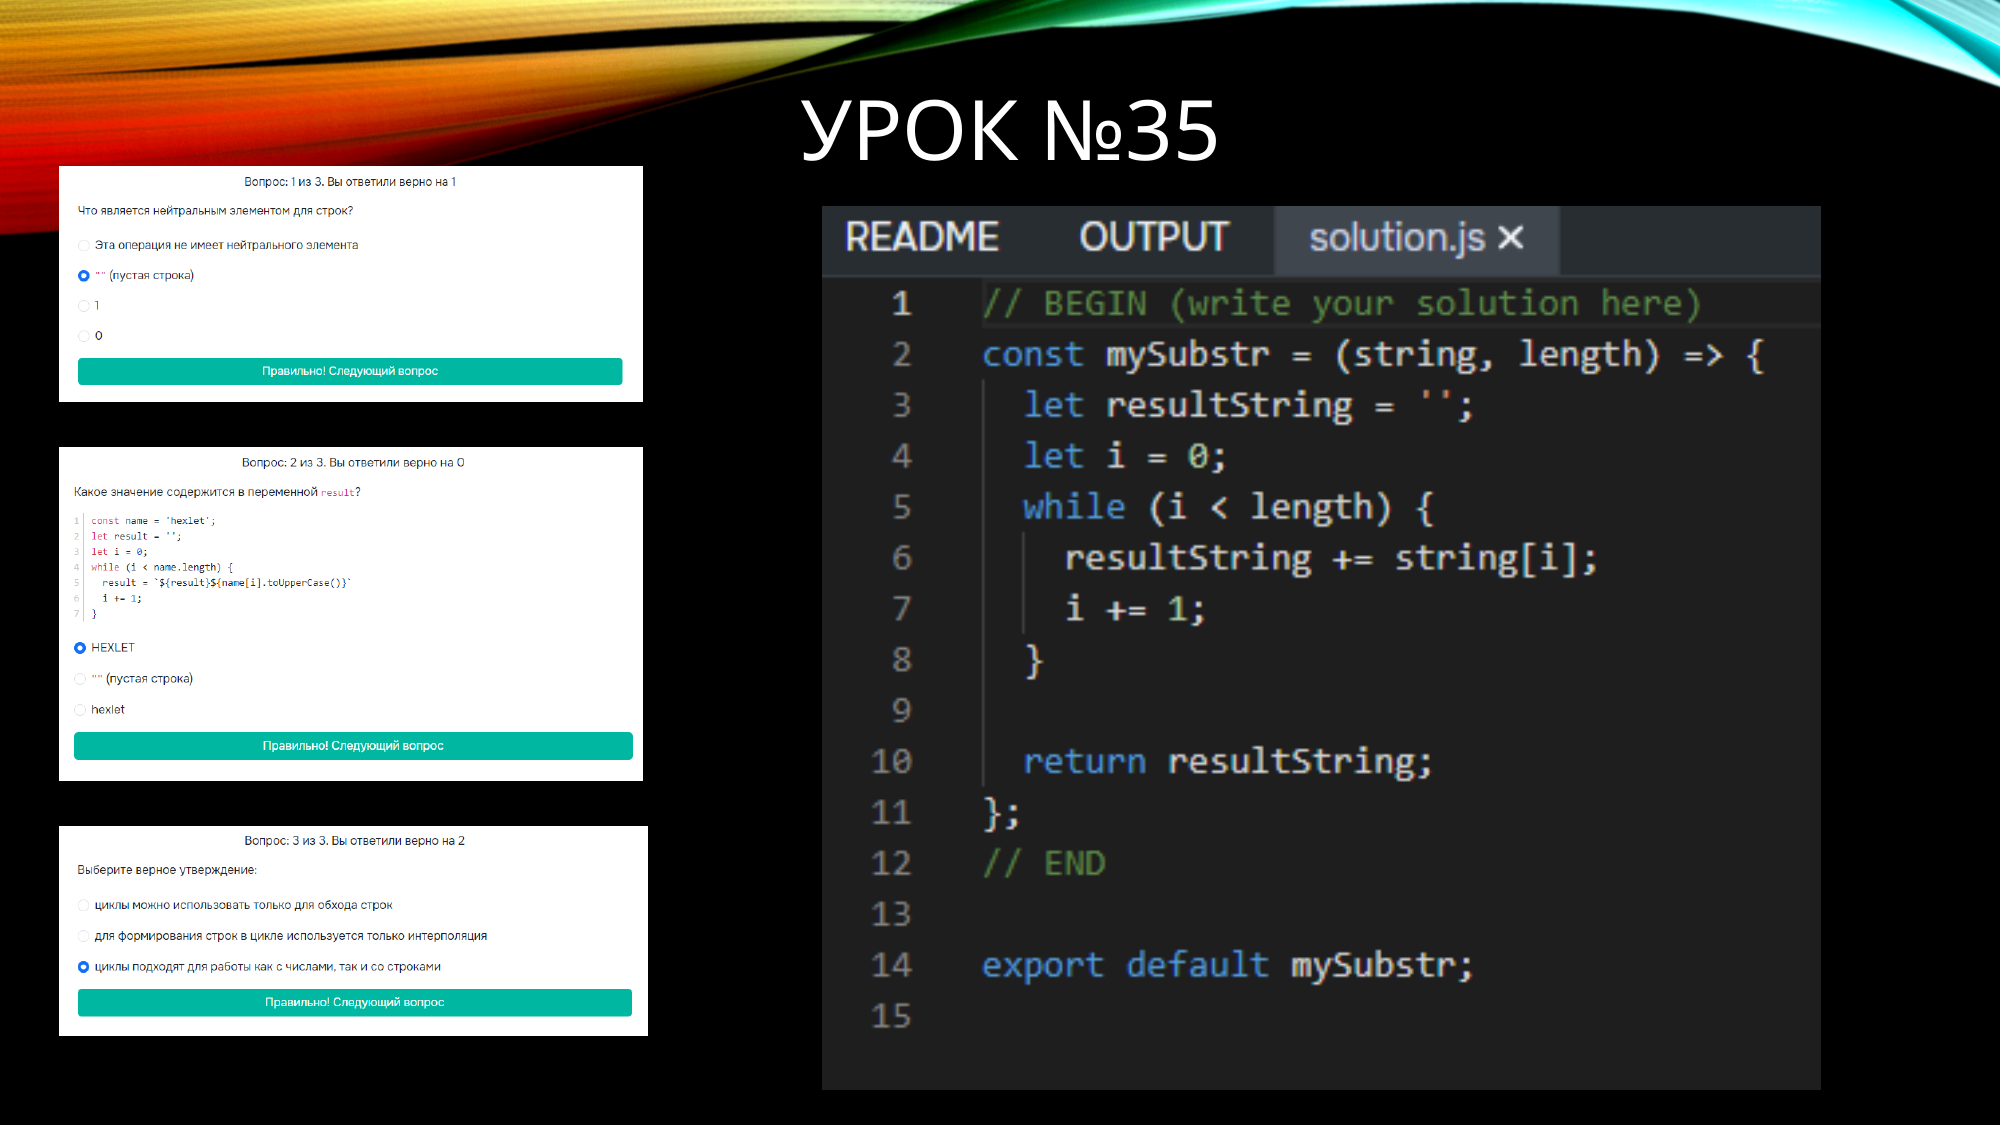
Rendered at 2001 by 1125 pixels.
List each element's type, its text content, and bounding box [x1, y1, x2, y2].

title УРОК №35 [304, 27, 1718, 240]
picture [0, 0, 2000, 1090]
picture [59, 826, 648, 1037]
picture [59, 446, 643, 781]
